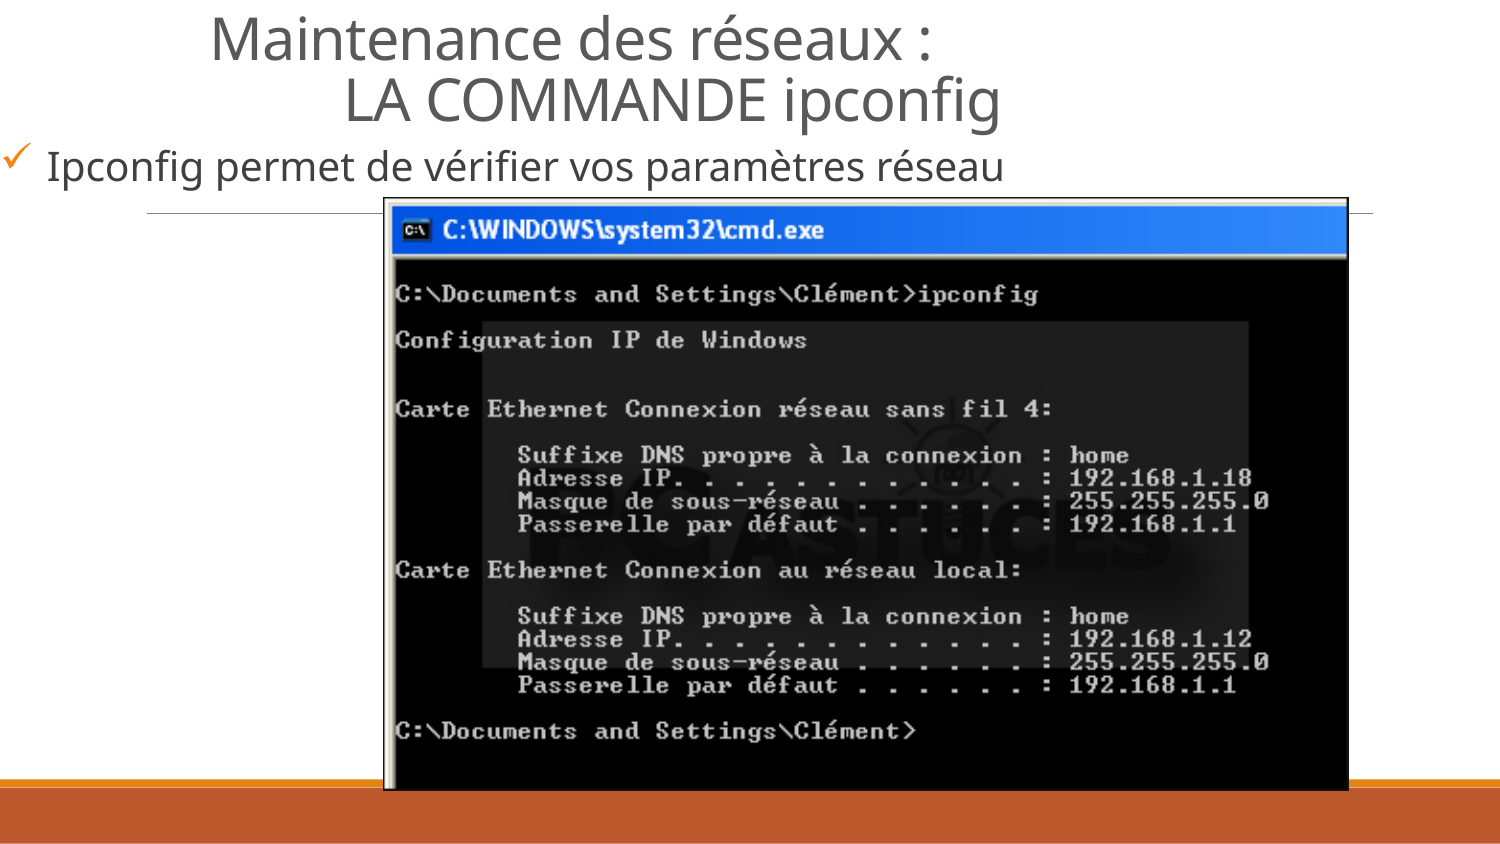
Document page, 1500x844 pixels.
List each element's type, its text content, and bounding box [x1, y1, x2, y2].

title Maintenance des réseaux : LA COMMANDE ipconfig [194, 0, 1500, 141]
picture [383, 196, 1350, 792]
list Ipconfig permet de vérifier vos paramètres réseau [0, 138, 1046, 198]
